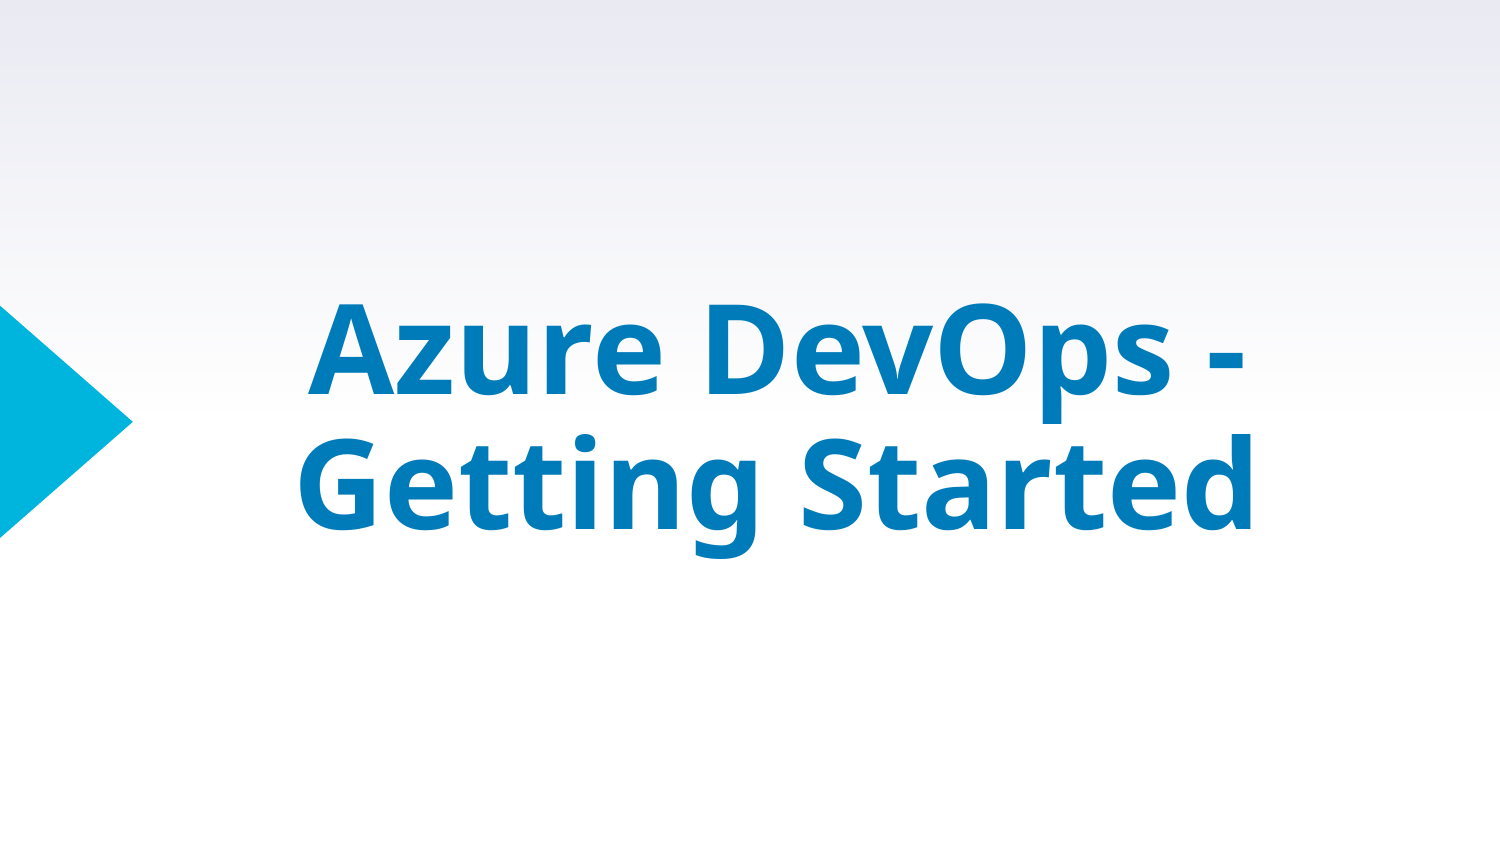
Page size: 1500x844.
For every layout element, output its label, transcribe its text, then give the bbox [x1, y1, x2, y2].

title Azure DevOps - Getting Started [133, 305, 1423, 538]
